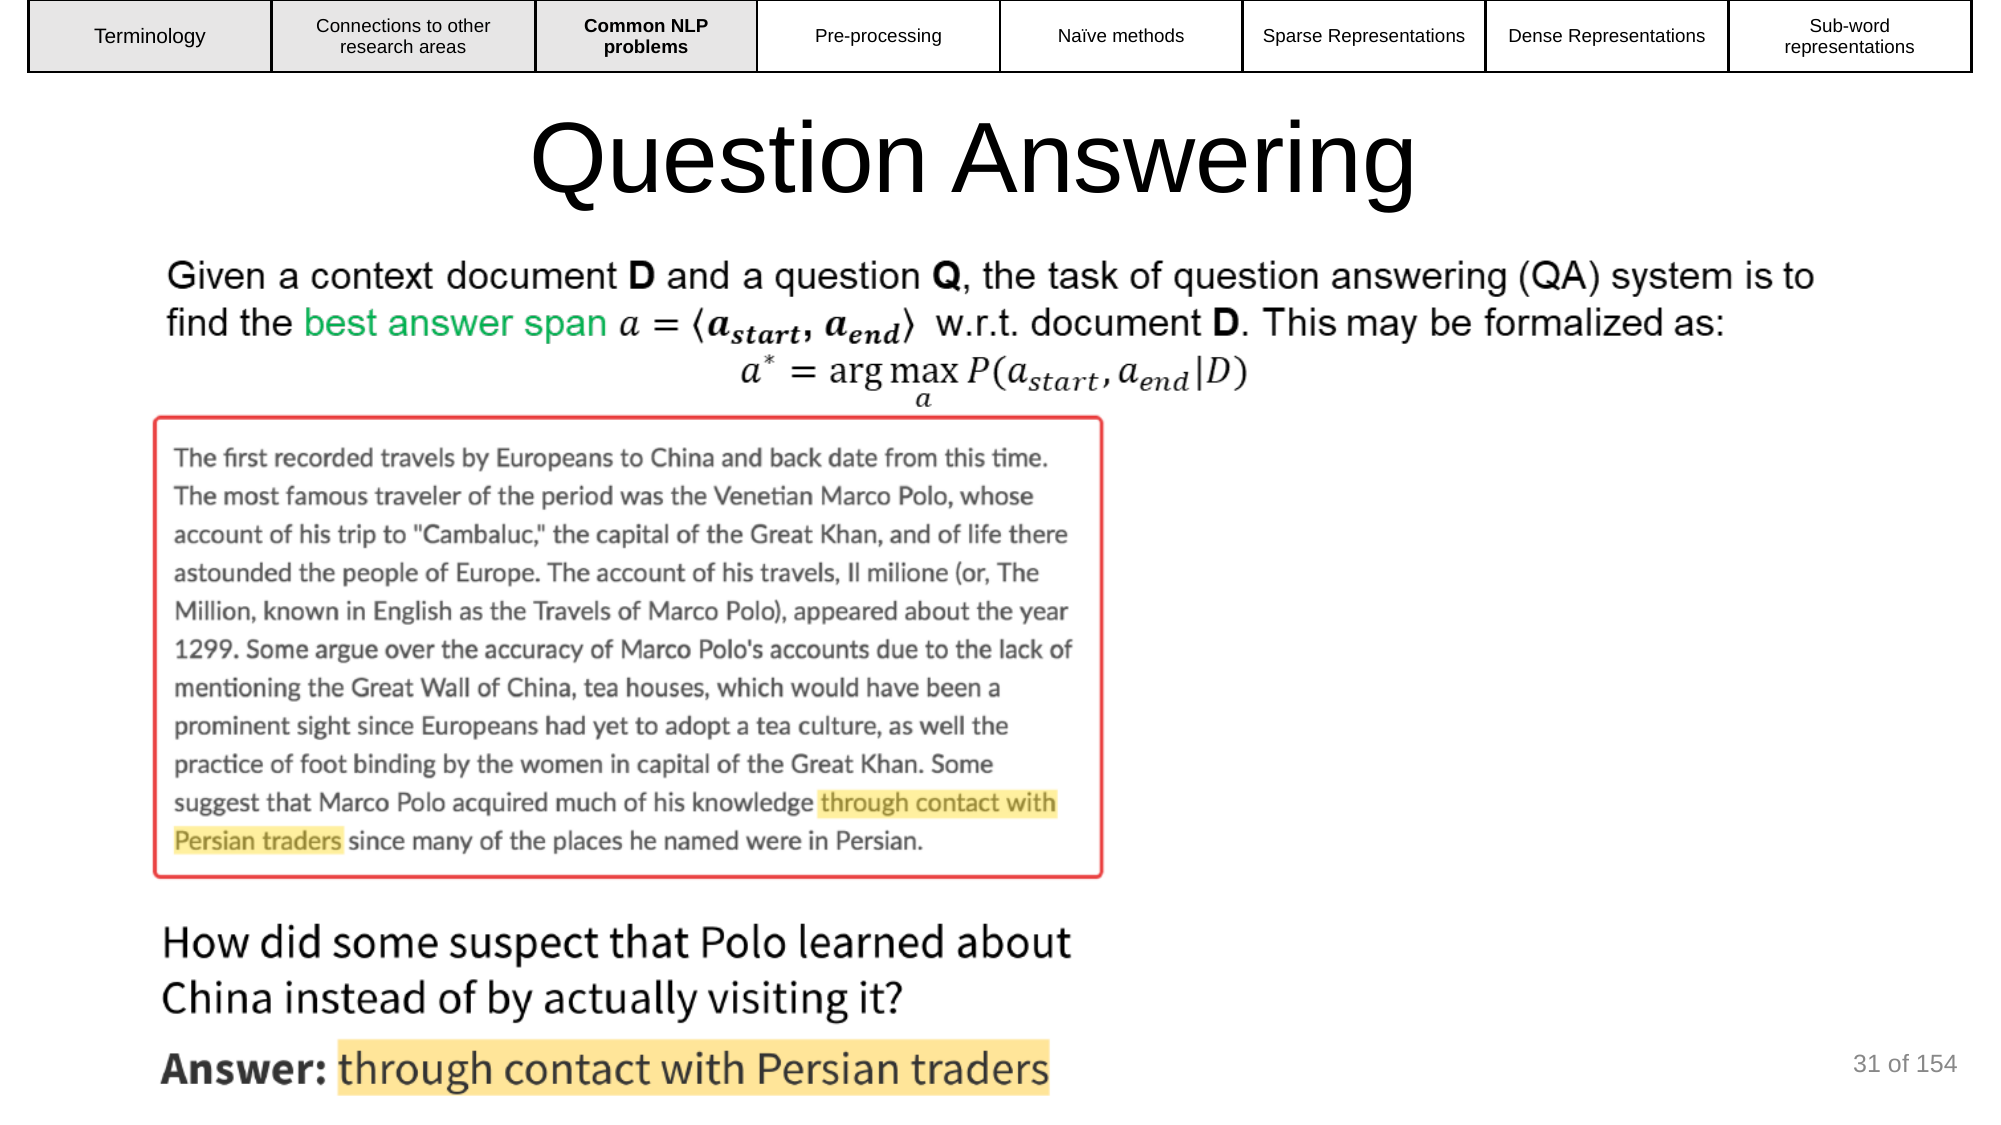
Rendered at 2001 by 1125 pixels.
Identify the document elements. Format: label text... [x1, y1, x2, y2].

table_header Pre-processing [758, 1, 999, 71]
table_header Dense Representations [1487, 1, 1727, 71]
text_box [145, 242, 1843, 423]
picture [145, 411, 1115, 1125]
table_header Sub-word representations [1730, 1, 1970, 71]
table_header Common NLP problems [537, 1, 756, 71]
table_header Sparse Representations [1244, 1, 1484, 71]
table_header Connections to other research areas [273, 1, 534, 71]
title Question Answering [36, 88, 1912, 233]
table_header Naïve methods [1001, 1, 1241, 71]
slide_number ‹#› of 154 [1708, 1019, 1974, 1106]
table_header Terminology [30, 1, 270, 71]
